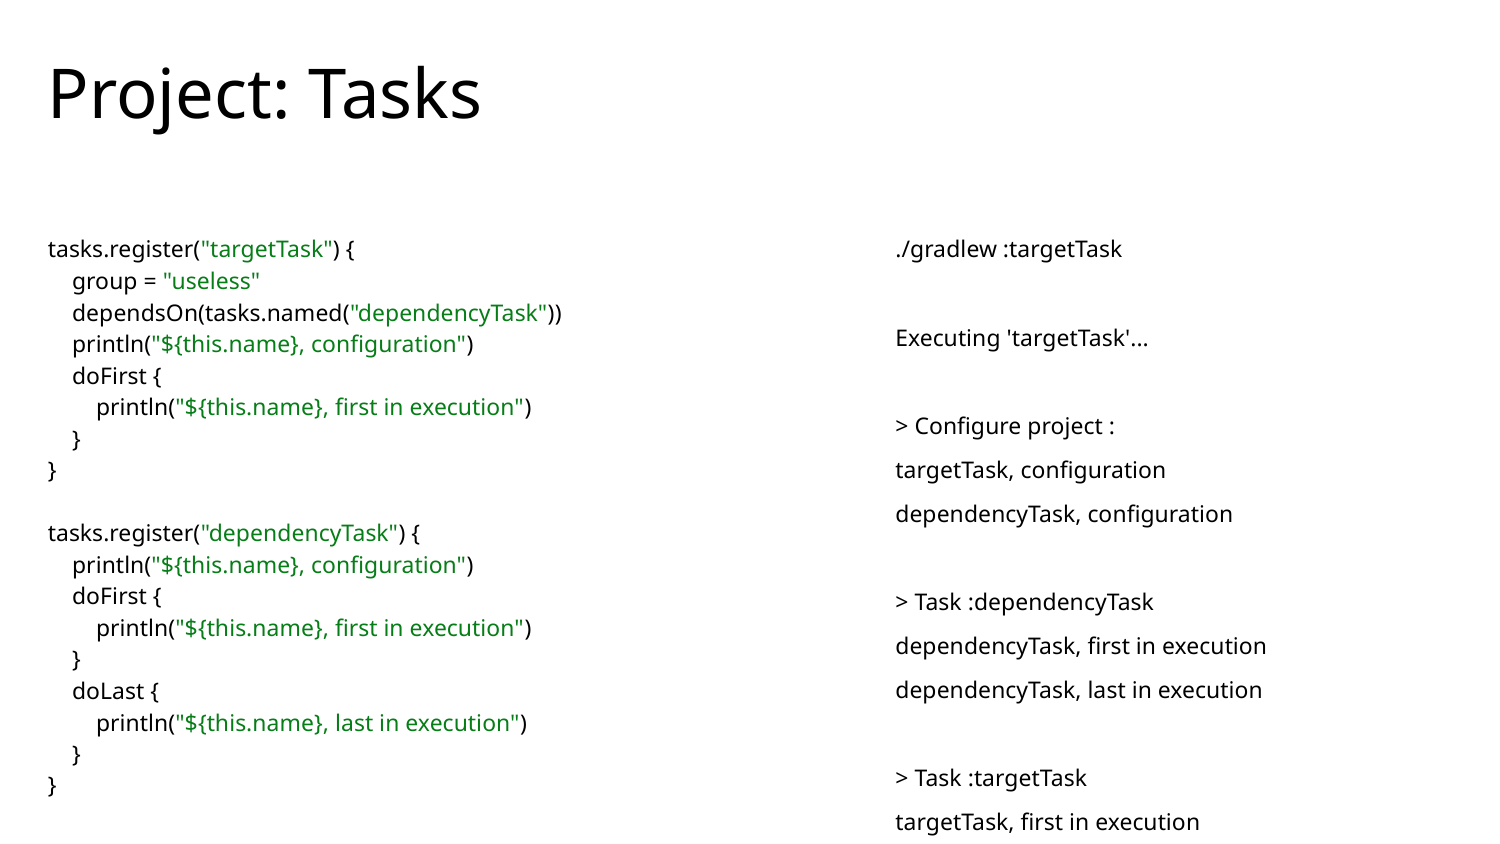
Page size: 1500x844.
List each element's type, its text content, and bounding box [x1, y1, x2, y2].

title Project: Tasks [48, 48, 1443, 123]
list ./gradlew :targetTask Executing 'targetTask'... > Configure project : targetTask, configuration dependencyTask, configuration > Task :dependencyTask dependencyTask, first in execution dependencyTask, last in execution > Task :targetTask targetTask, first in execution [895, 218, 1455, 805]
list tasks.register("targetTask") { group = "useless" dependsOn(tasks.named("dependencyTask")) println("${this.name}, configuration") doFirst { println("${this.name}, first in execution") } } tasks.register("dependencyTask") { println("${this.name}, configuration") doFirst { println("${this.name}, first in execution") } doLast { println("${this.name}, last in execution") } } [48, 218, 766, 805]
